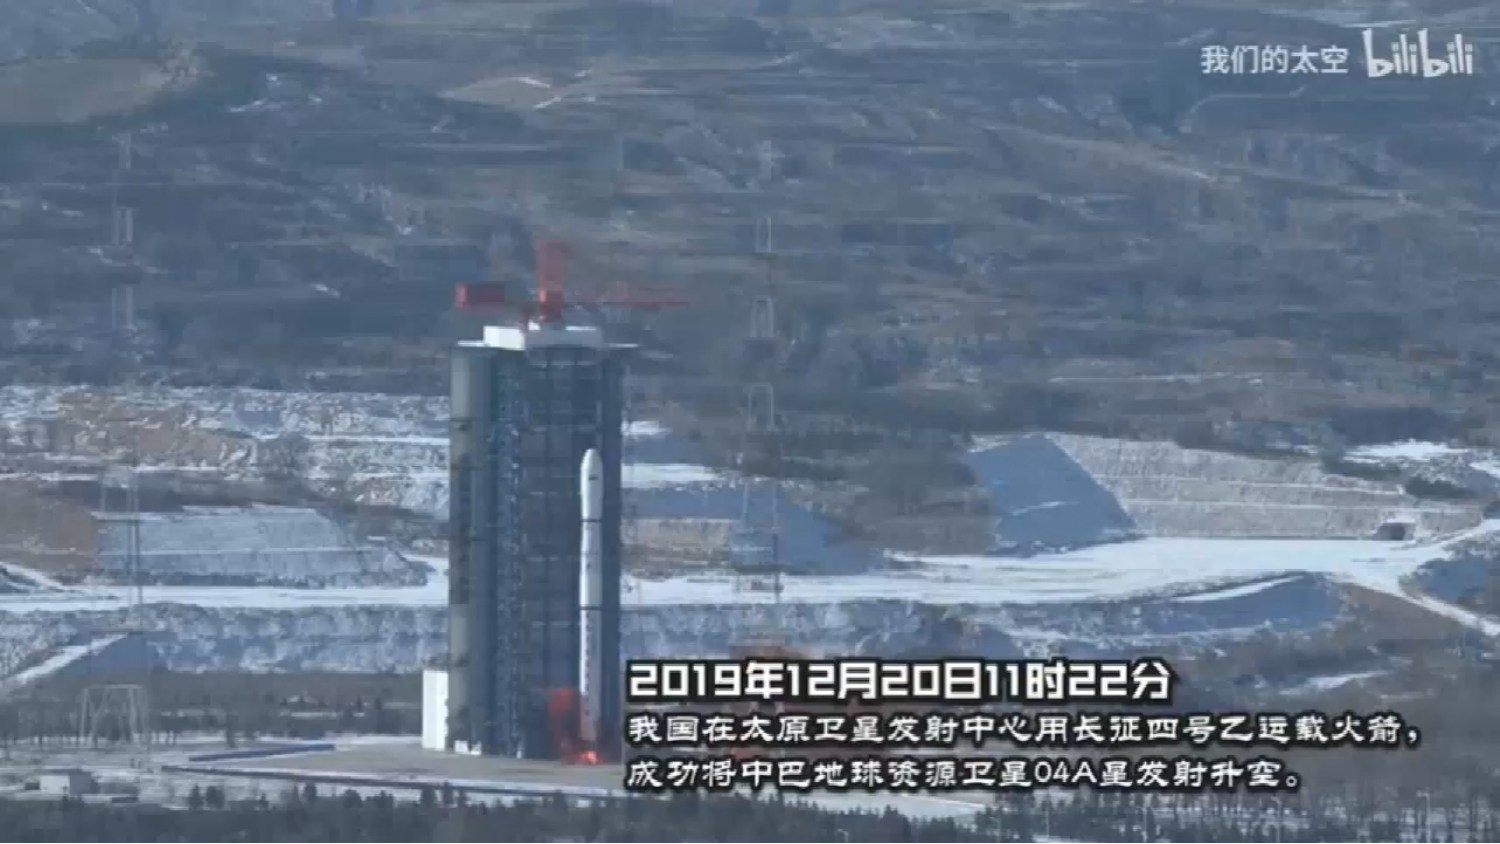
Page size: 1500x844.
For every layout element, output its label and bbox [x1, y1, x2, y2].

text_box [0, 0, 1500, 844]
